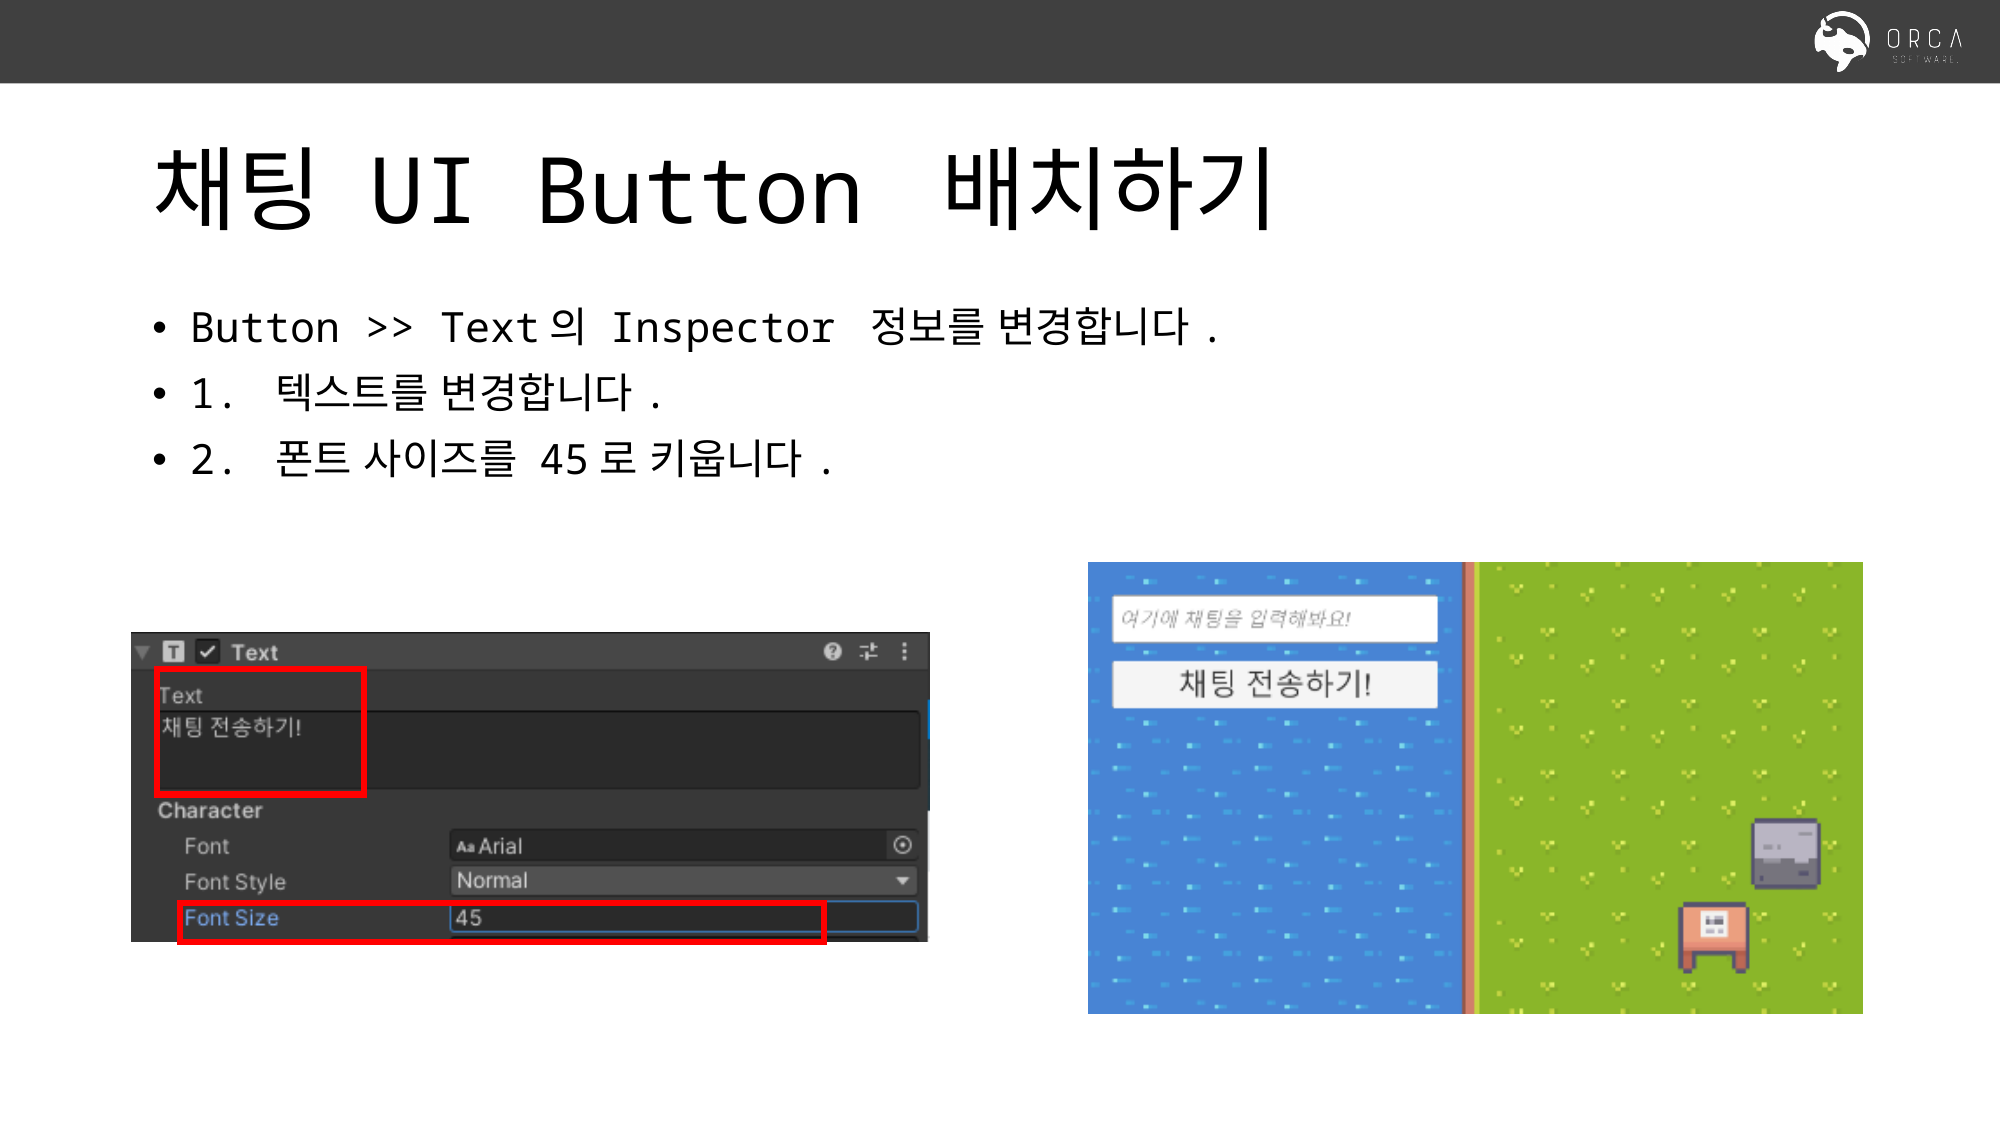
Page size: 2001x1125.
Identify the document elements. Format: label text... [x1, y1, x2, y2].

picture [131, 632, 930, 942]
title 채팅 UI Button 배치하기 [137, 109, 1863, 278]
list Button >> Text의 Inspector 정보를 변경합니다. 1. 텍스트를 변경합니다. 2. 폰트 사이즈를 45로 키웁니다. [137, 299, 1903, 1014]
picture [1088, 562, 1863, 1014]
